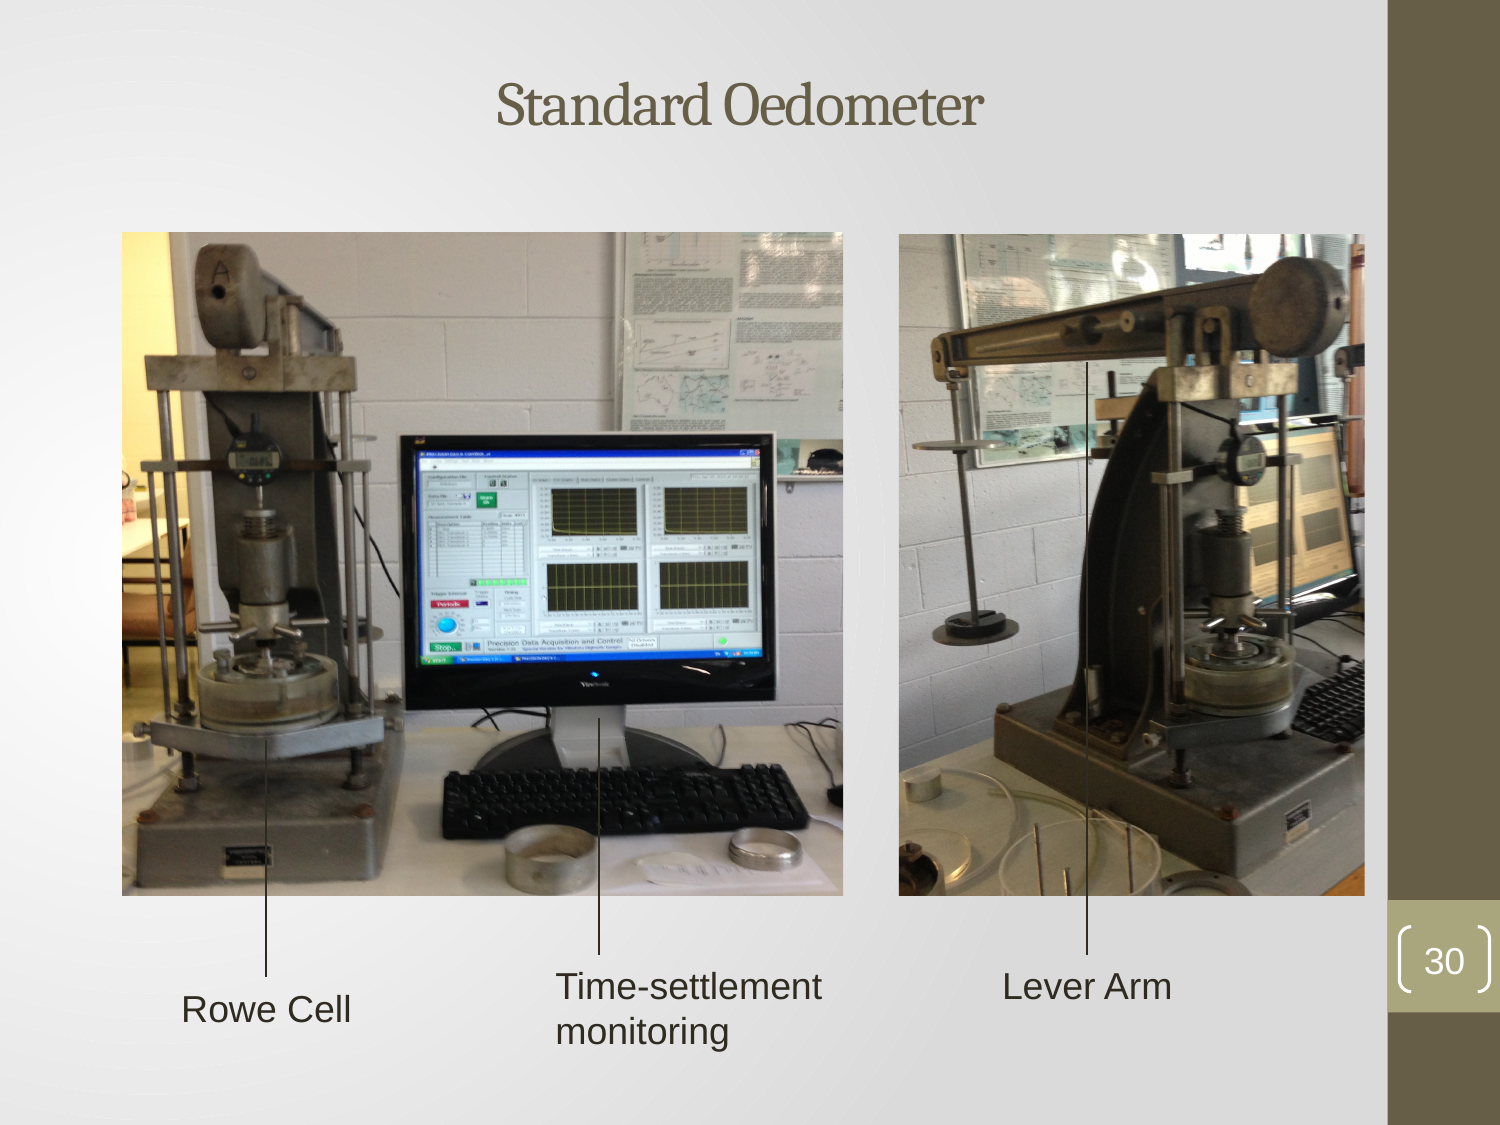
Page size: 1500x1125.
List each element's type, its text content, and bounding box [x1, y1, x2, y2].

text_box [121, 232, 1366, 1053]
title Standard Oedometer [122, 6, 1373, 195]
slide_number 30 [1397, 925, 1492, 994]
